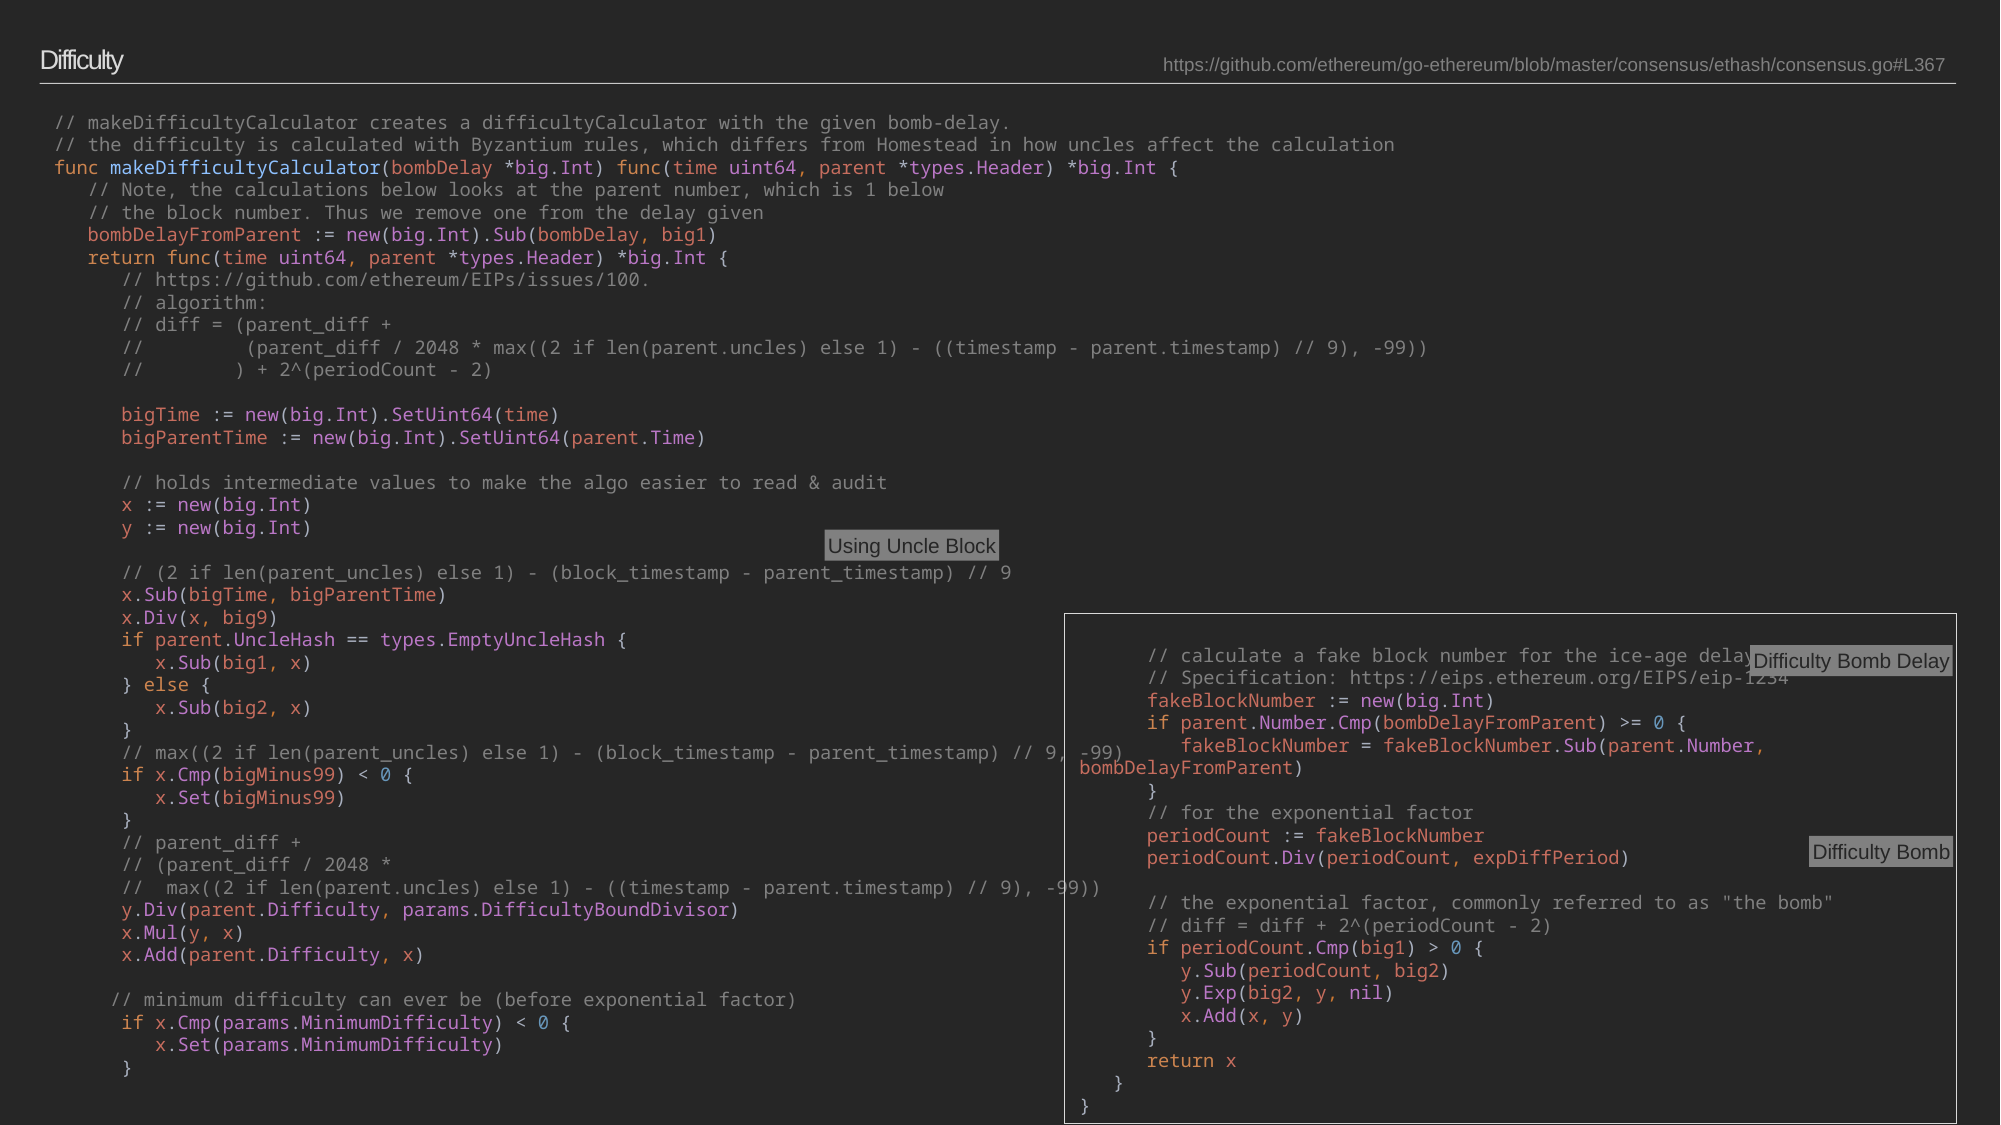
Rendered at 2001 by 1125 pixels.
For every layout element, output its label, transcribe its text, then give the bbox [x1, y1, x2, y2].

text_box // calculate a fake block number for the ice-age delay // Specification: https://eips.ethereum.org/EIPS/eip-1234 fakeBlockNumber := new(big.Int) if parent.Number.Cmp(bombDelayFromParent) >= 0 { fakeBlockNumber = fakeBlockNumber.Sub(parent.Number, bombDelayFromParent) } // for the exponential factor periodCount := fakeBlockNumber periodCount.Div(periodCount, expDiffPeriod) // the exponential factor, commonly referred to as "the bomb" // diff = diff + 2^(periodCount - 2) if periodCount.Cmp(big1) > 0 { y.Sub(periodCount, big2) y.Exp(big2, y, nil) x.Add(x, y) } return x } } [1064, 613, 1957, 1124]
text_box Using Uncle Block [824, 529, 1000, 561]
title Difficulty [39, 31, 1961, 84]
text_box https://github.com/ethereum/go-ethereum/blob/master/consensus/ethash/consensus.go#L367 [1093, 45, 1960, 83]
text_box // makeDifficultyCalculator creates a difficultyCalculator with the given bomb-delay. // the difficulty is calculated with Byzantium rules, which differs from Homestead in how uncles affect the calculation func makeDifficultyCalculator(bombDelay *big.Int) func(time uint64, parent *types.Header) *big.Int { // Note, the calculations below looks at the parent number, which is 1 below // the block number. Thus we remove one from the delay given bombDelayFromParent := new(big.Int).Sub(bombDelay, big1) return func(time uint64, parent *types.Header) *big.Int { // https://github.com/ethereum/EIPs/issues/100. // algorithm: // diff = (parent_diff + // (parent_diff / 2048 * max((2 if len(parent.uncles) else 1) - ((timestamp - parent.timestamp) // 9), -99)) // ) + 2^(periodCount - 2) bigTime := new(big.Int).SetUint64(time) bigParentTime := new(big.Int).SetUint64(parent.Time) // holds intermediate values to make the algo easier to read & audit x := new(big.Int) y := new(big.Int) // (2 if len(parent_uncles) else 1) - (block_timestamp - parent_timestamp) // 9 x.Sub(bigTime, bigParentTime) x.Div(x, big9) if parent.UncleHash == types.EmptyUncleHash { x.Sub(big1, x) } else { x.Sub(big2, x) } // max((2 if len(parent_uncles) else 1) - (block_timestamp - parent_timestamp) // 9, -99) if x.Cmp(bigMinus99) < 0 { x.Set(bigMinus99) } // parent_diff + // (parent_diff / 2048 * // max((2 if len(parent.uncles) else 1) - ((timestamp - parent.timestamp) // 9), -99)) y.Div(parent.Difficulty, params.DifficultyBoundDivisor) x.Mul(y, x) x.Add(parent.Difficulty, x) // minimum difficulty can ever be (before exponential factor) if x.Cmp(params.MinimumDifficulty) < 0 { x.Set(params.MinimumDifficulty) } [38, 102, 1955, 1125]
text_box Difficulty Bomb Delay [1750, 645, 1953, 677]
text_box Difficulty Bomb [1809, 835, 1954, 867]
